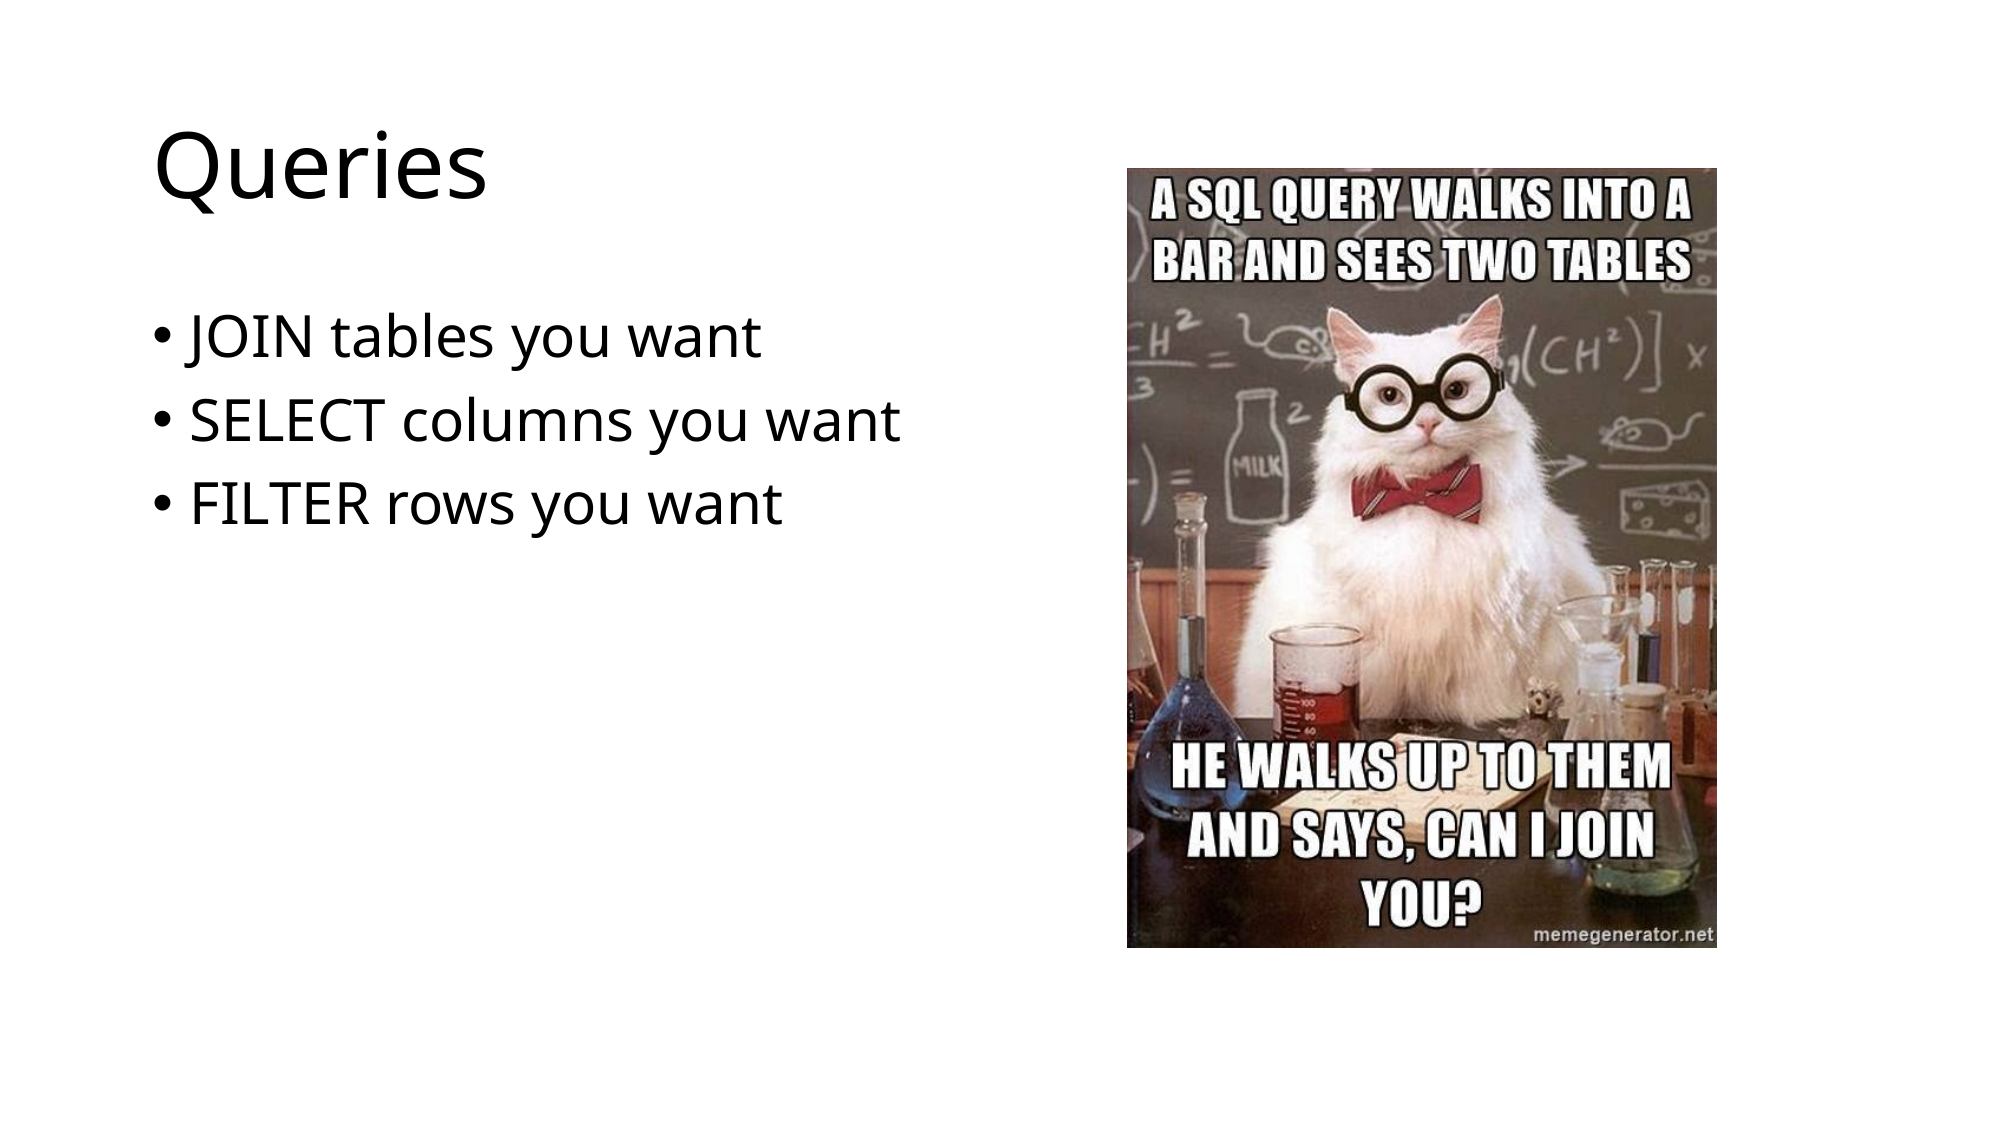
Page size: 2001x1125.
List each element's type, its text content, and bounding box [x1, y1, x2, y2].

list JOIN tables you want SELECT columns you want FILTER rows you want [137, 299, 1863, 1014]
picture [1127, 168, 1718, 948]
title Queries [137, 59, 1863, 278]
